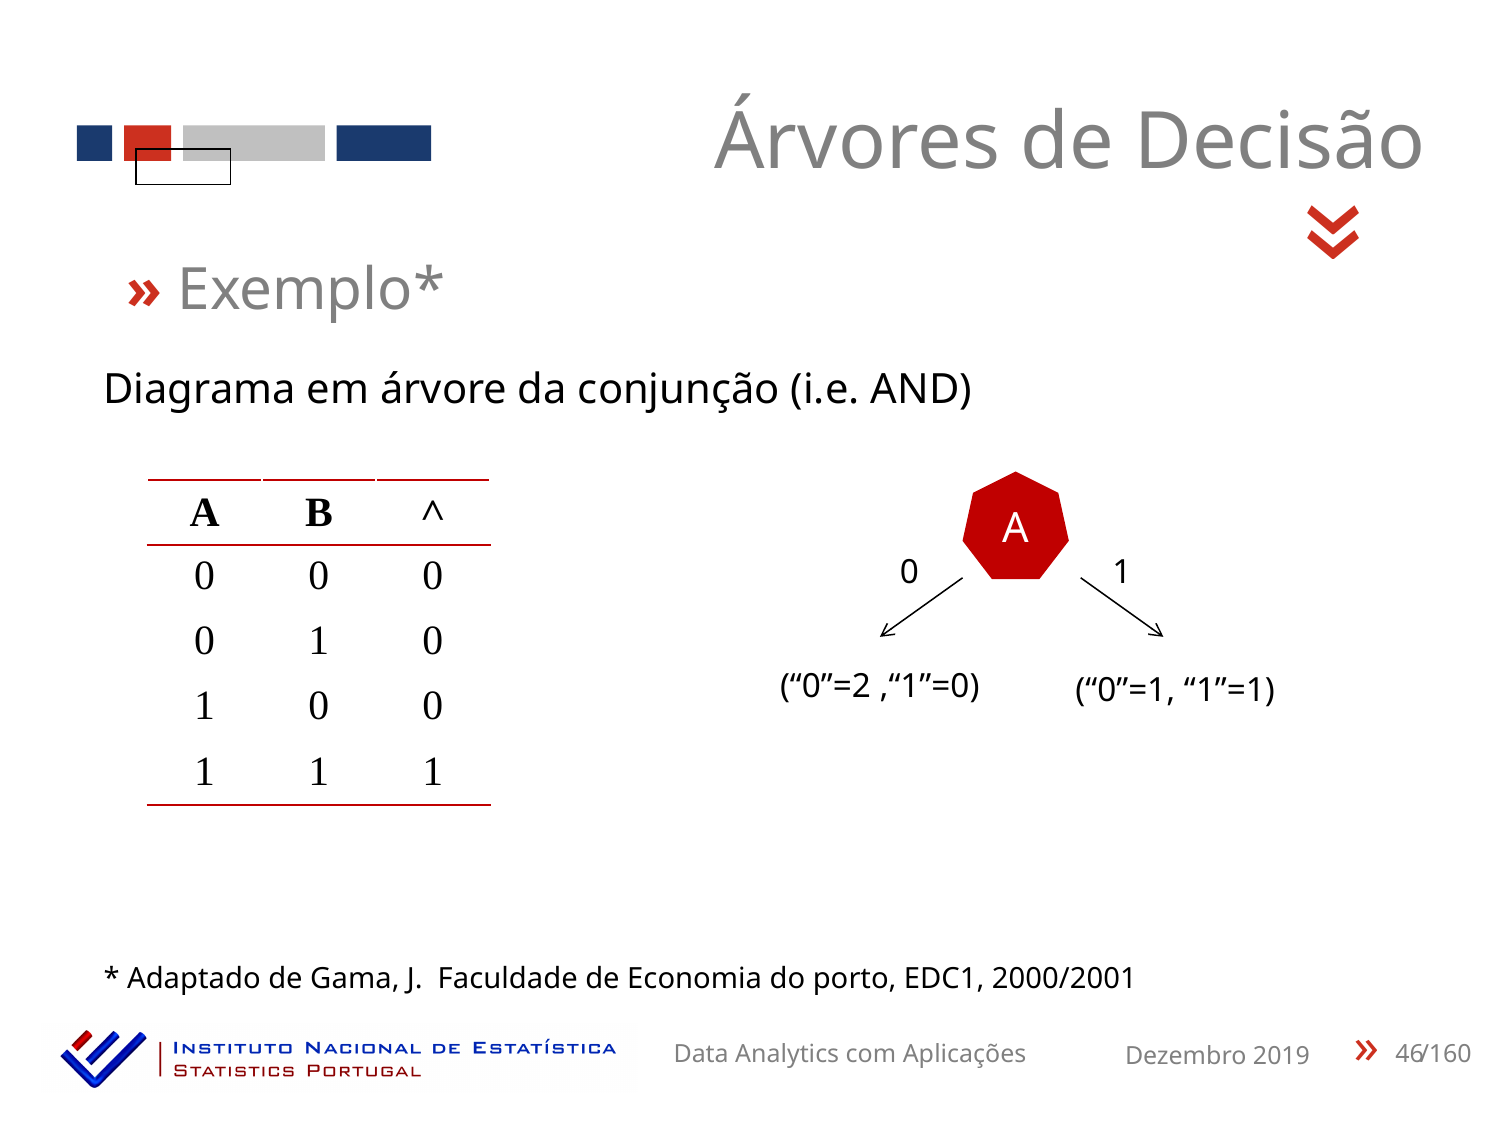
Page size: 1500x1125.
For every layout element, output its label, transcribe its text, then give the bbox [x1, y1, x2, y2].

text_box (“0”=1, “1”=1) [1057, 660, 1294, 716]
table_cell 1 [148, 676, 261, 739]
table_header B [263, 481, 375, 544]
text_box (“0”=2 ,“1”=0) [761, 656, 998, 712]
table_cell 1 [263, 741, 375, 804]
text_box » Exemplo* [111, 243, 1436, 329]
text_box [879, 577, 963, 638]
text_box 1 [1080, 542, 1164, 577]
table_cell 0 [377, 676, 489, 739]
text_box « [1234, 196, 1400, 280]
text_box Árvores de Decisão [478, 66, 1441, 207]
text_box 46 [1380, 1029, 1447, 1075]
text_box Diagrama em árvore da conjunção (i.e. AND) [88, 354, 1412, 420]
text_box A [962, 471, 1069, 580]
picture [41, 1023, 638, 1093]
table_cell 0 [148, 611, 261, 674]
table_cell 1 [148, 741, 261, 804]
text_box 0 [868, 542, 951, 597]
table_cell 0 [377, 546, 489, 609]
text_box * Adaptado de Gama, J. Faculdade de Economia do porto, EDC1, 2000/2001 [88, 952, 1153, 1002]
table_header ˄ [377, 481, 489, 544]
table_cell 1 [263, 611, 375, 674]
table_cell 0 [263, 546, 375, 609]
table_cell 1 [377, 741, 489, 804]
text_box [1080, 577, 1164, 638]
table_header A [148, 481, 261, 544]
table_cell 0 [148, 546, 261, 609]
table_cell 0 [377, 611, 489, 674]
table_cell 0 [263, 676, 375, 739]
